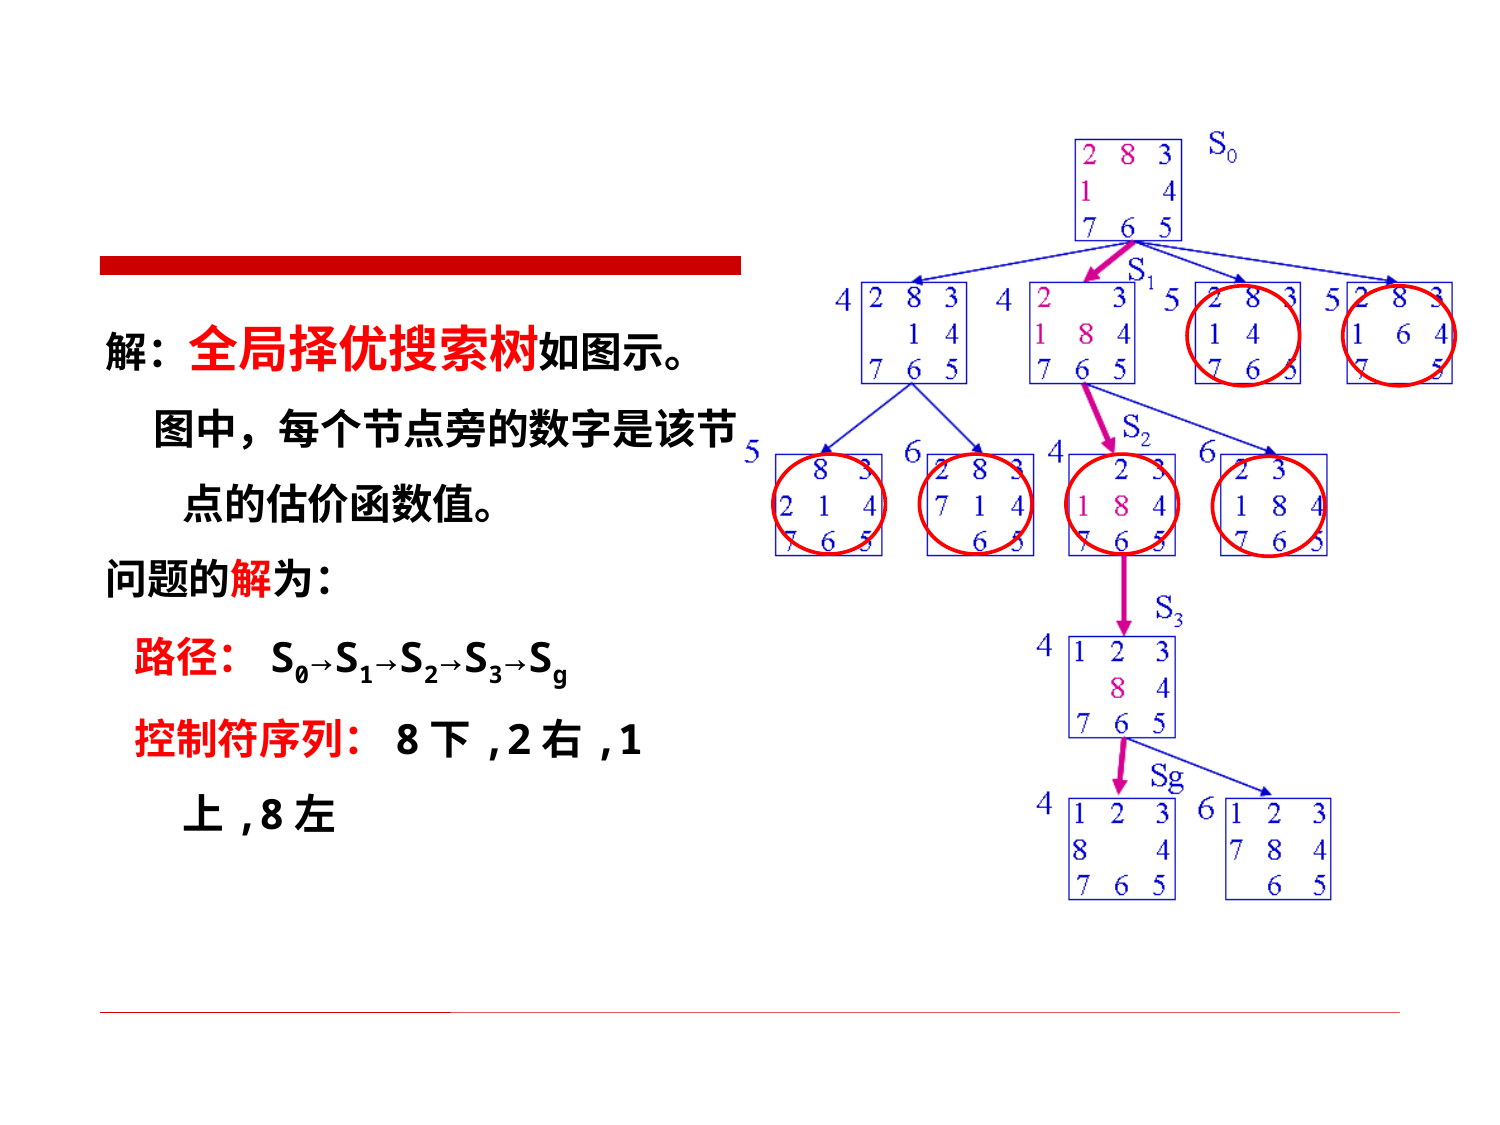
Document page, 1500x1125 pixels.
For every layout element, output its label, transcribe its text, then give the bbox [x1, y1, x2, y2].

list 解：全局择优搜索树如图示。 图中，每个节点旁的数字是该节点的估价函数值。 问题的解为： 路径：S0→S1→S2→S3→Sg 控制符序列：8下,2右,1上,8左 [105, 287, 741, 763]
picture [741, 120, 1463, 913]
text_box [1187, 285, 1456, 386]
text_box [772, 453, 1325, 557]
